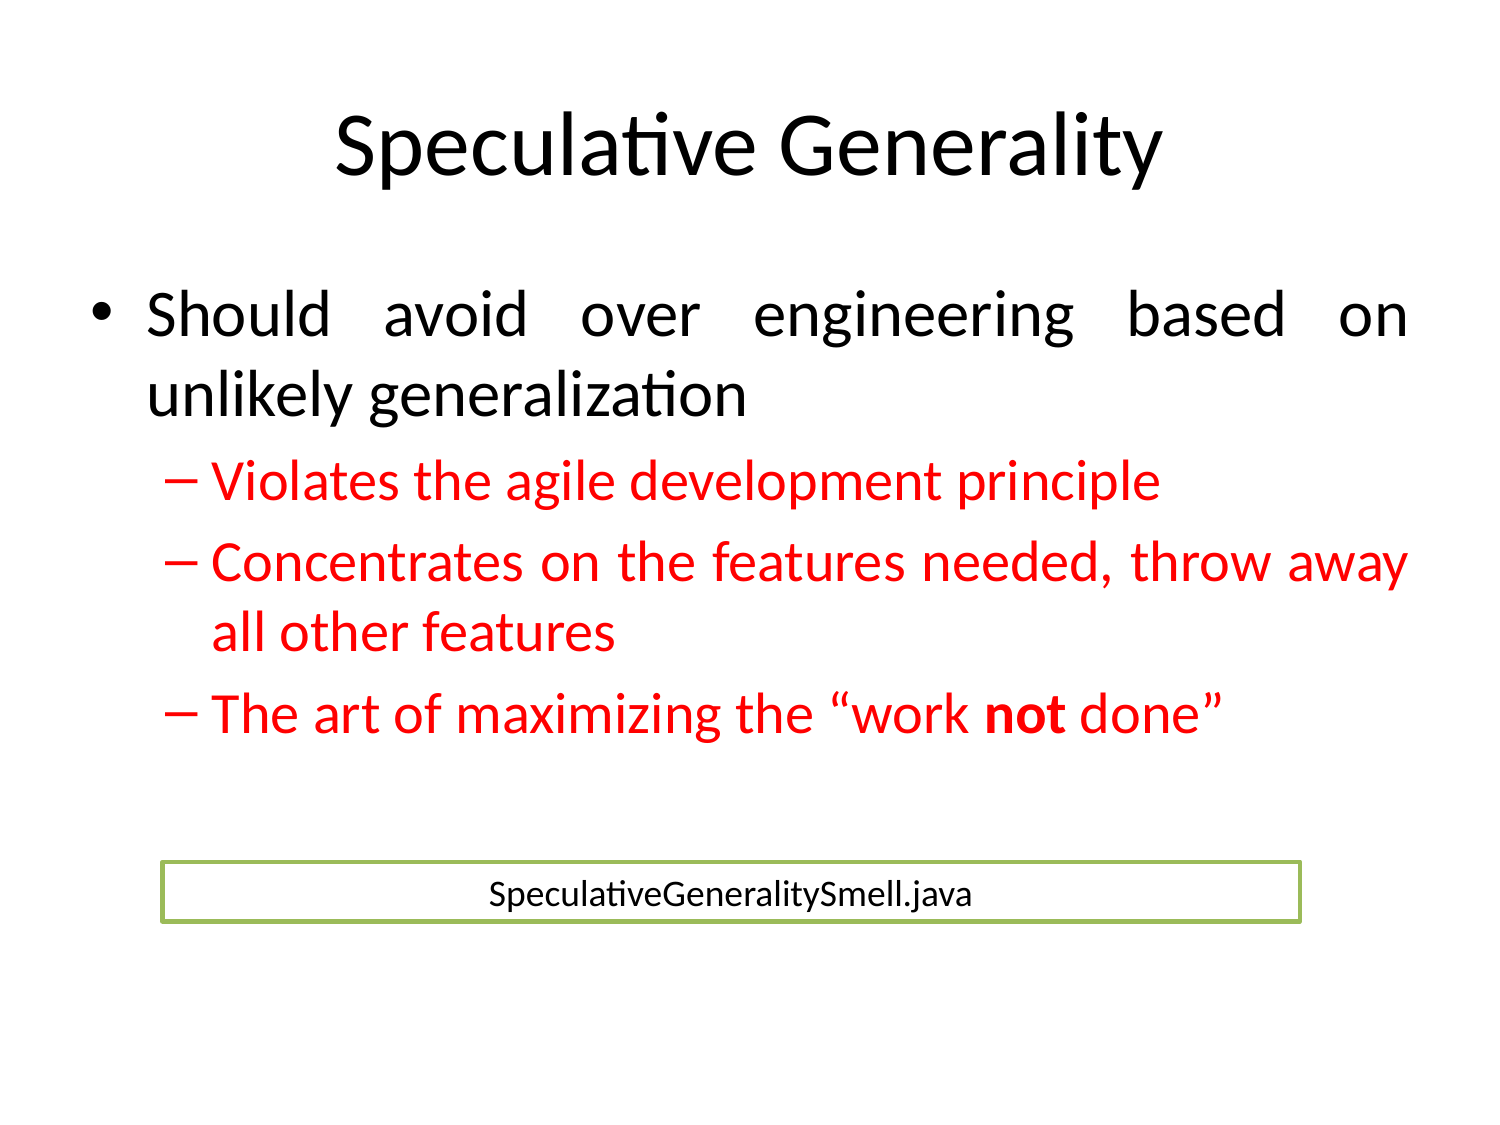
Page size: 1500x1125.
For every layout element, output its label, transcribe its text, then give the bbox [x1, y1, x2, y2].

title Speculative Generality [75, 45, 1425, 233]
text_box SpeculativeGeneralitySmell.java [160, 860, 1302, 924]
list Should avoid over engineering based on unlikely generalization Violates the agile development principle Concentrates on the features needed, throw away all other features The art of maximizing the “work not done” [75, 262, 1425, 1005]
